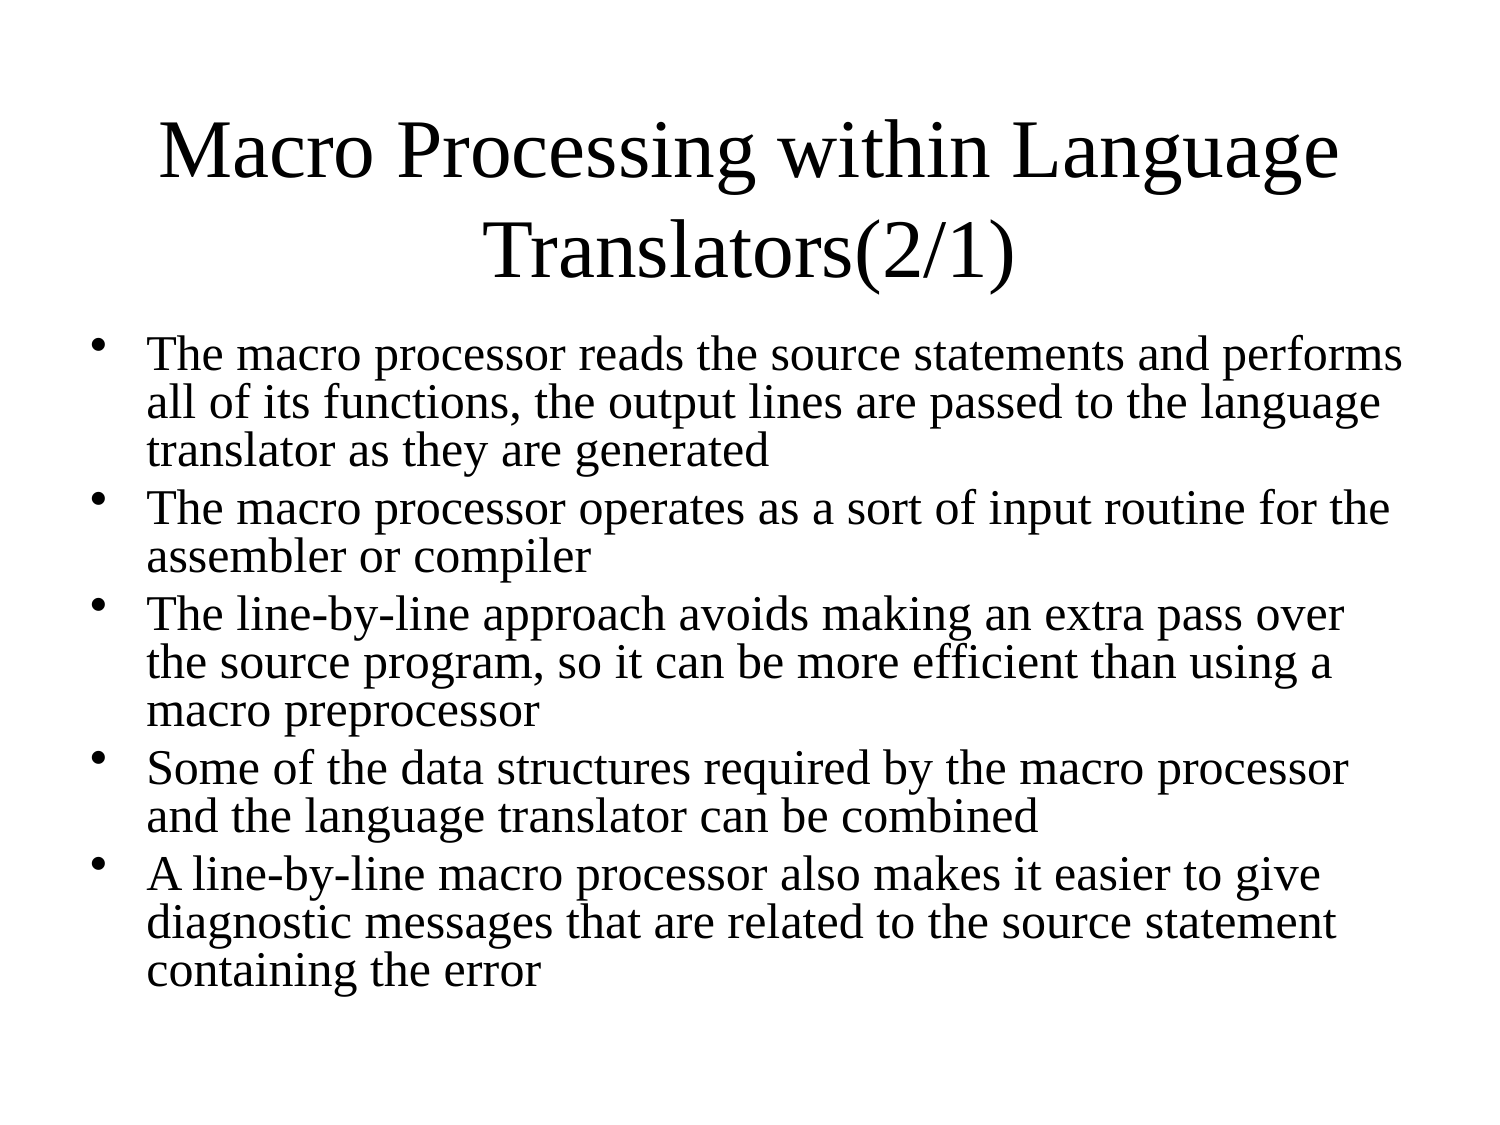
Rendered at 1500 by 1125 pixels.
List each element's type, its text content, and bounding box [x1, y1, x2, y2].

title Macro Processing within Language Translators(2/1) [112, 99, 1388, 288]
list The macro processor reads the source statements and performs all of its functions, the output lines are passed to the language translator as they are generated The macro processor operates as a sort of input routine for the assembler or compiler The line-by-line approach avoids making an extra pass over the source program, so it can be more efficient than using a macro preprocessor Some of the data structures required by the macro processor and the language translator can be combined A line-by-line macro processor also makes it easier to give diagnostic messages that are related to the source statement containing the error [74, 324, 1426, 1036]
